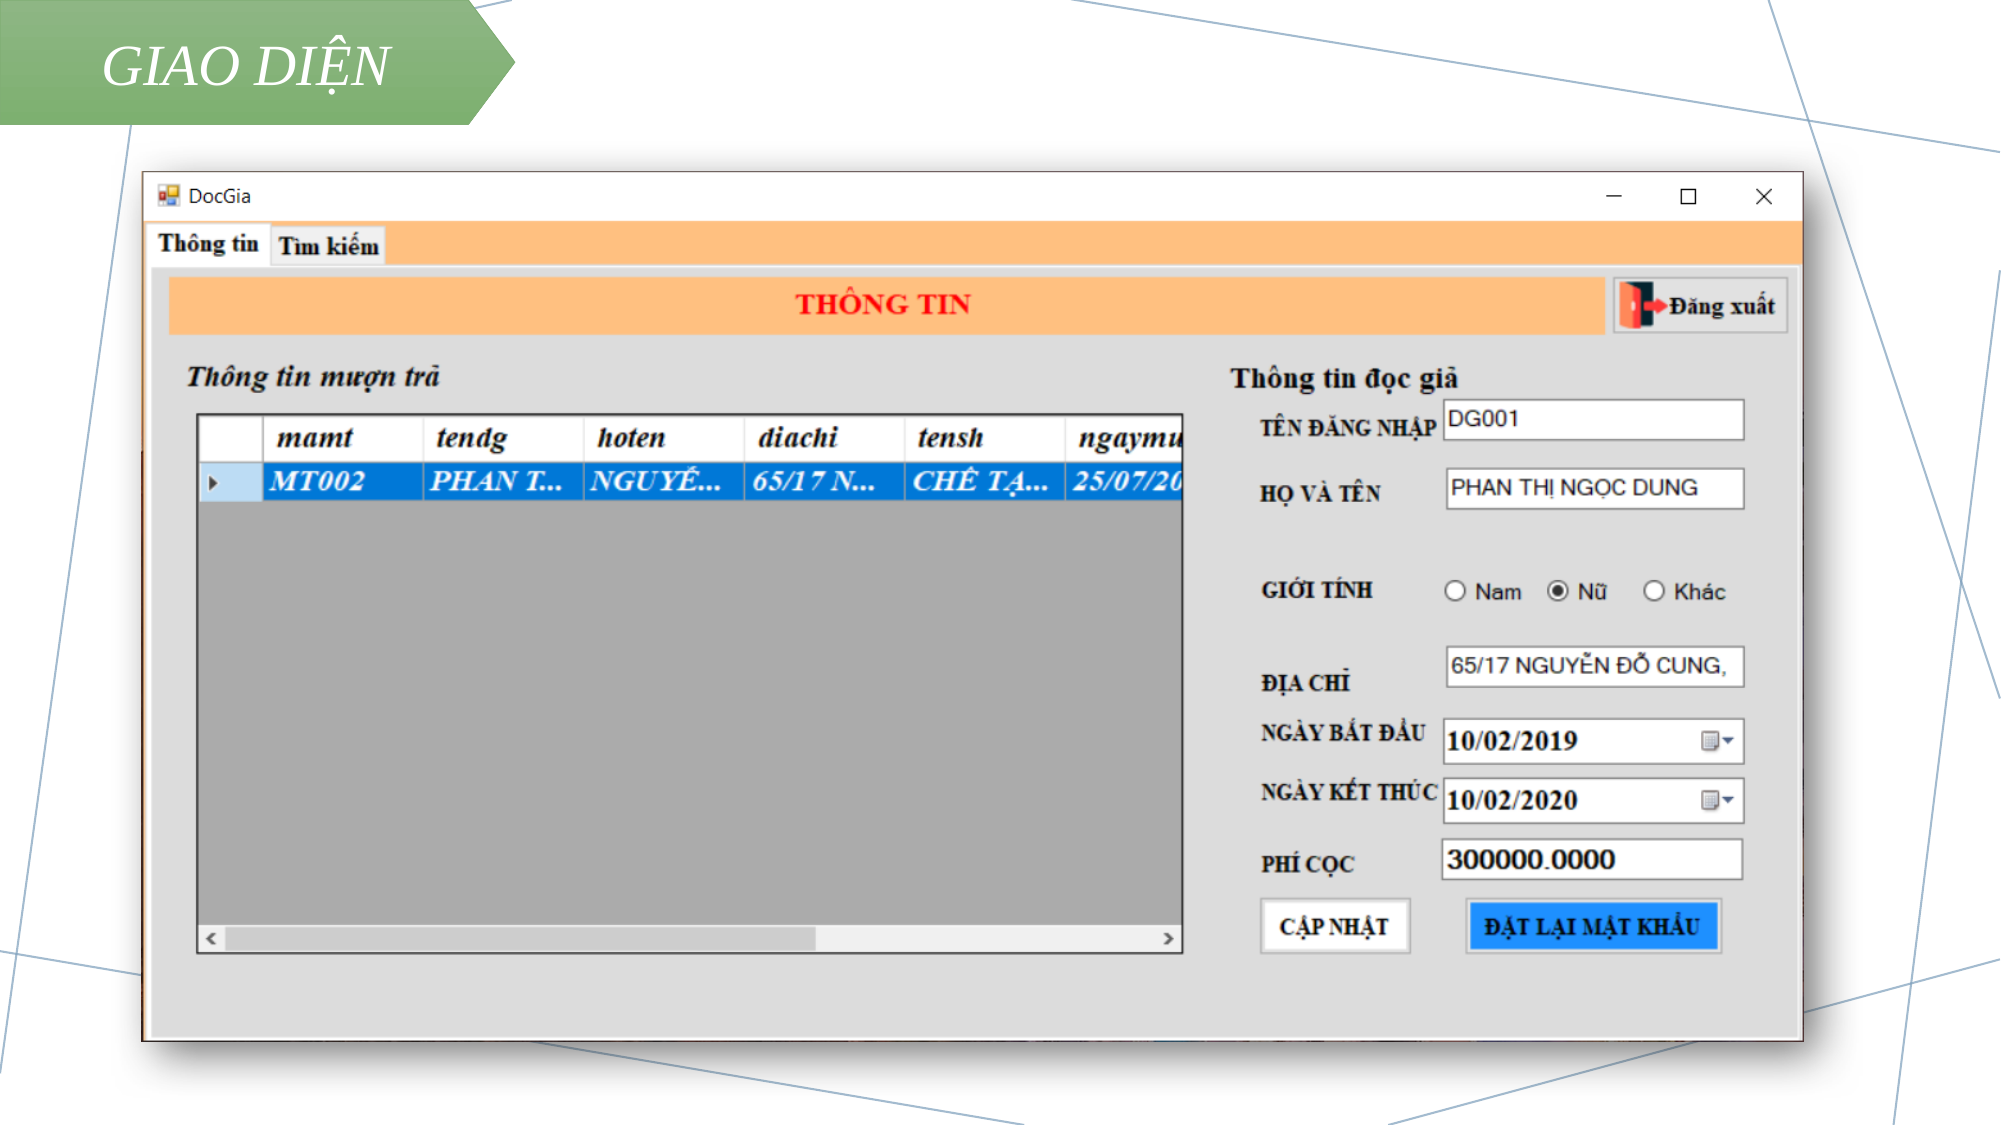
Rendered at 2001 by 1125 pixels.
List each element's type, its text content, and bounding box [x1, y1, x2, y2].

picture [141, 171, 1804, 1042]
text_box GIAO DIỆN [0, 0, 516, 125]
